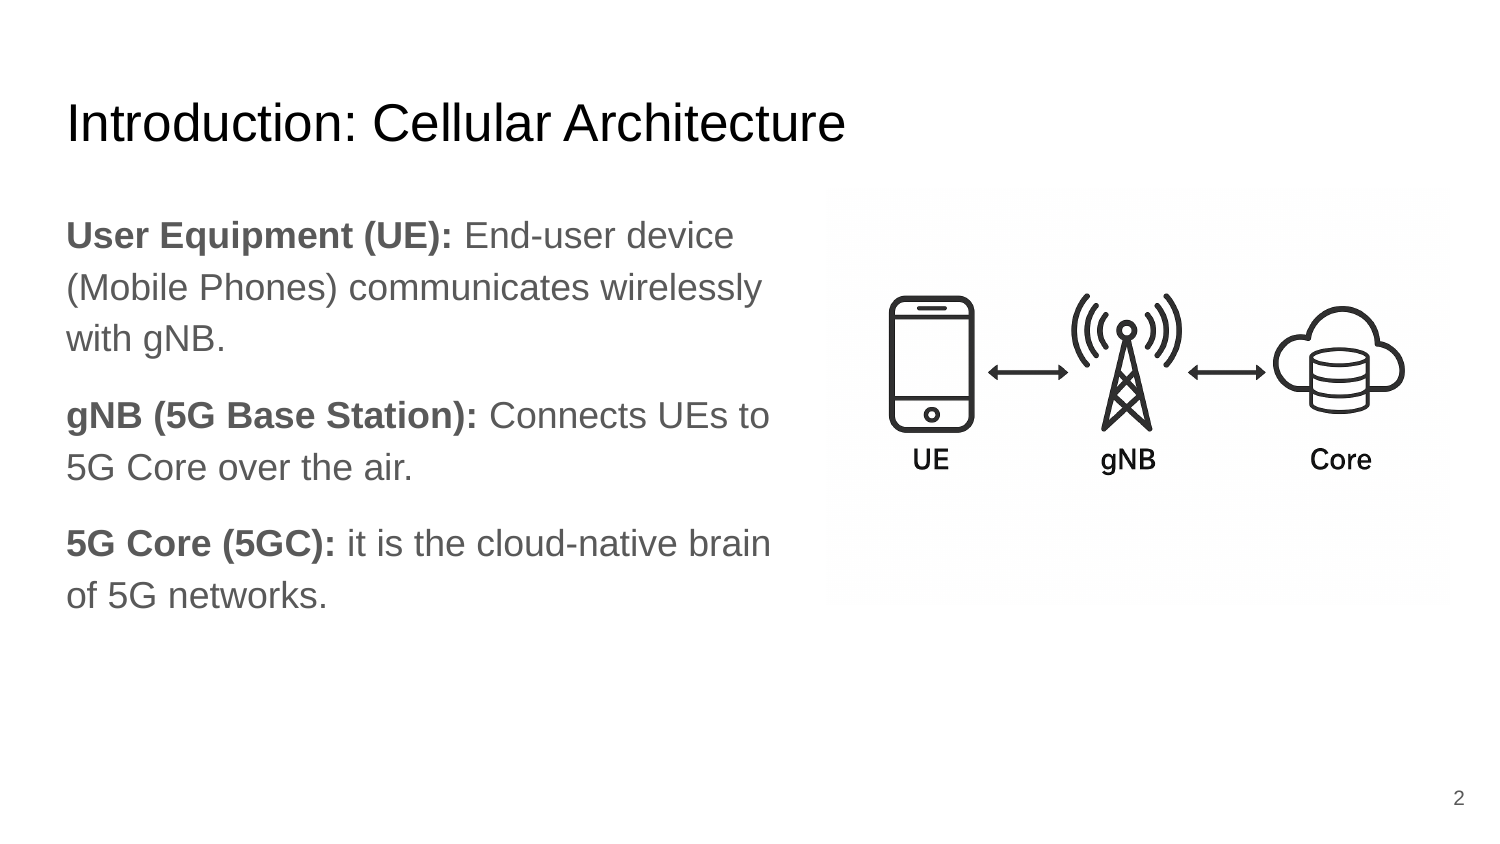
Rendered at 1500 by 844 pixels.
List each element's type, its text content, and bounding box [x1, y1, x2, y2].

title Introduction: Cellular Architecture [51, 72, 1449, 167]
list User Equipment (UE): End-user device (Mobile Phones) communicates wirelessly with gNB. gNB (5G Base Station): Connects UEs to 5G Core over the air. 5G Core (5GC): it is the cloud-native brain of 5G networks. [51, 189, 827, 750]
slide_number ‹#› [1389, 764, 1480, 830]
picture [826, 188, 1451, 605]
